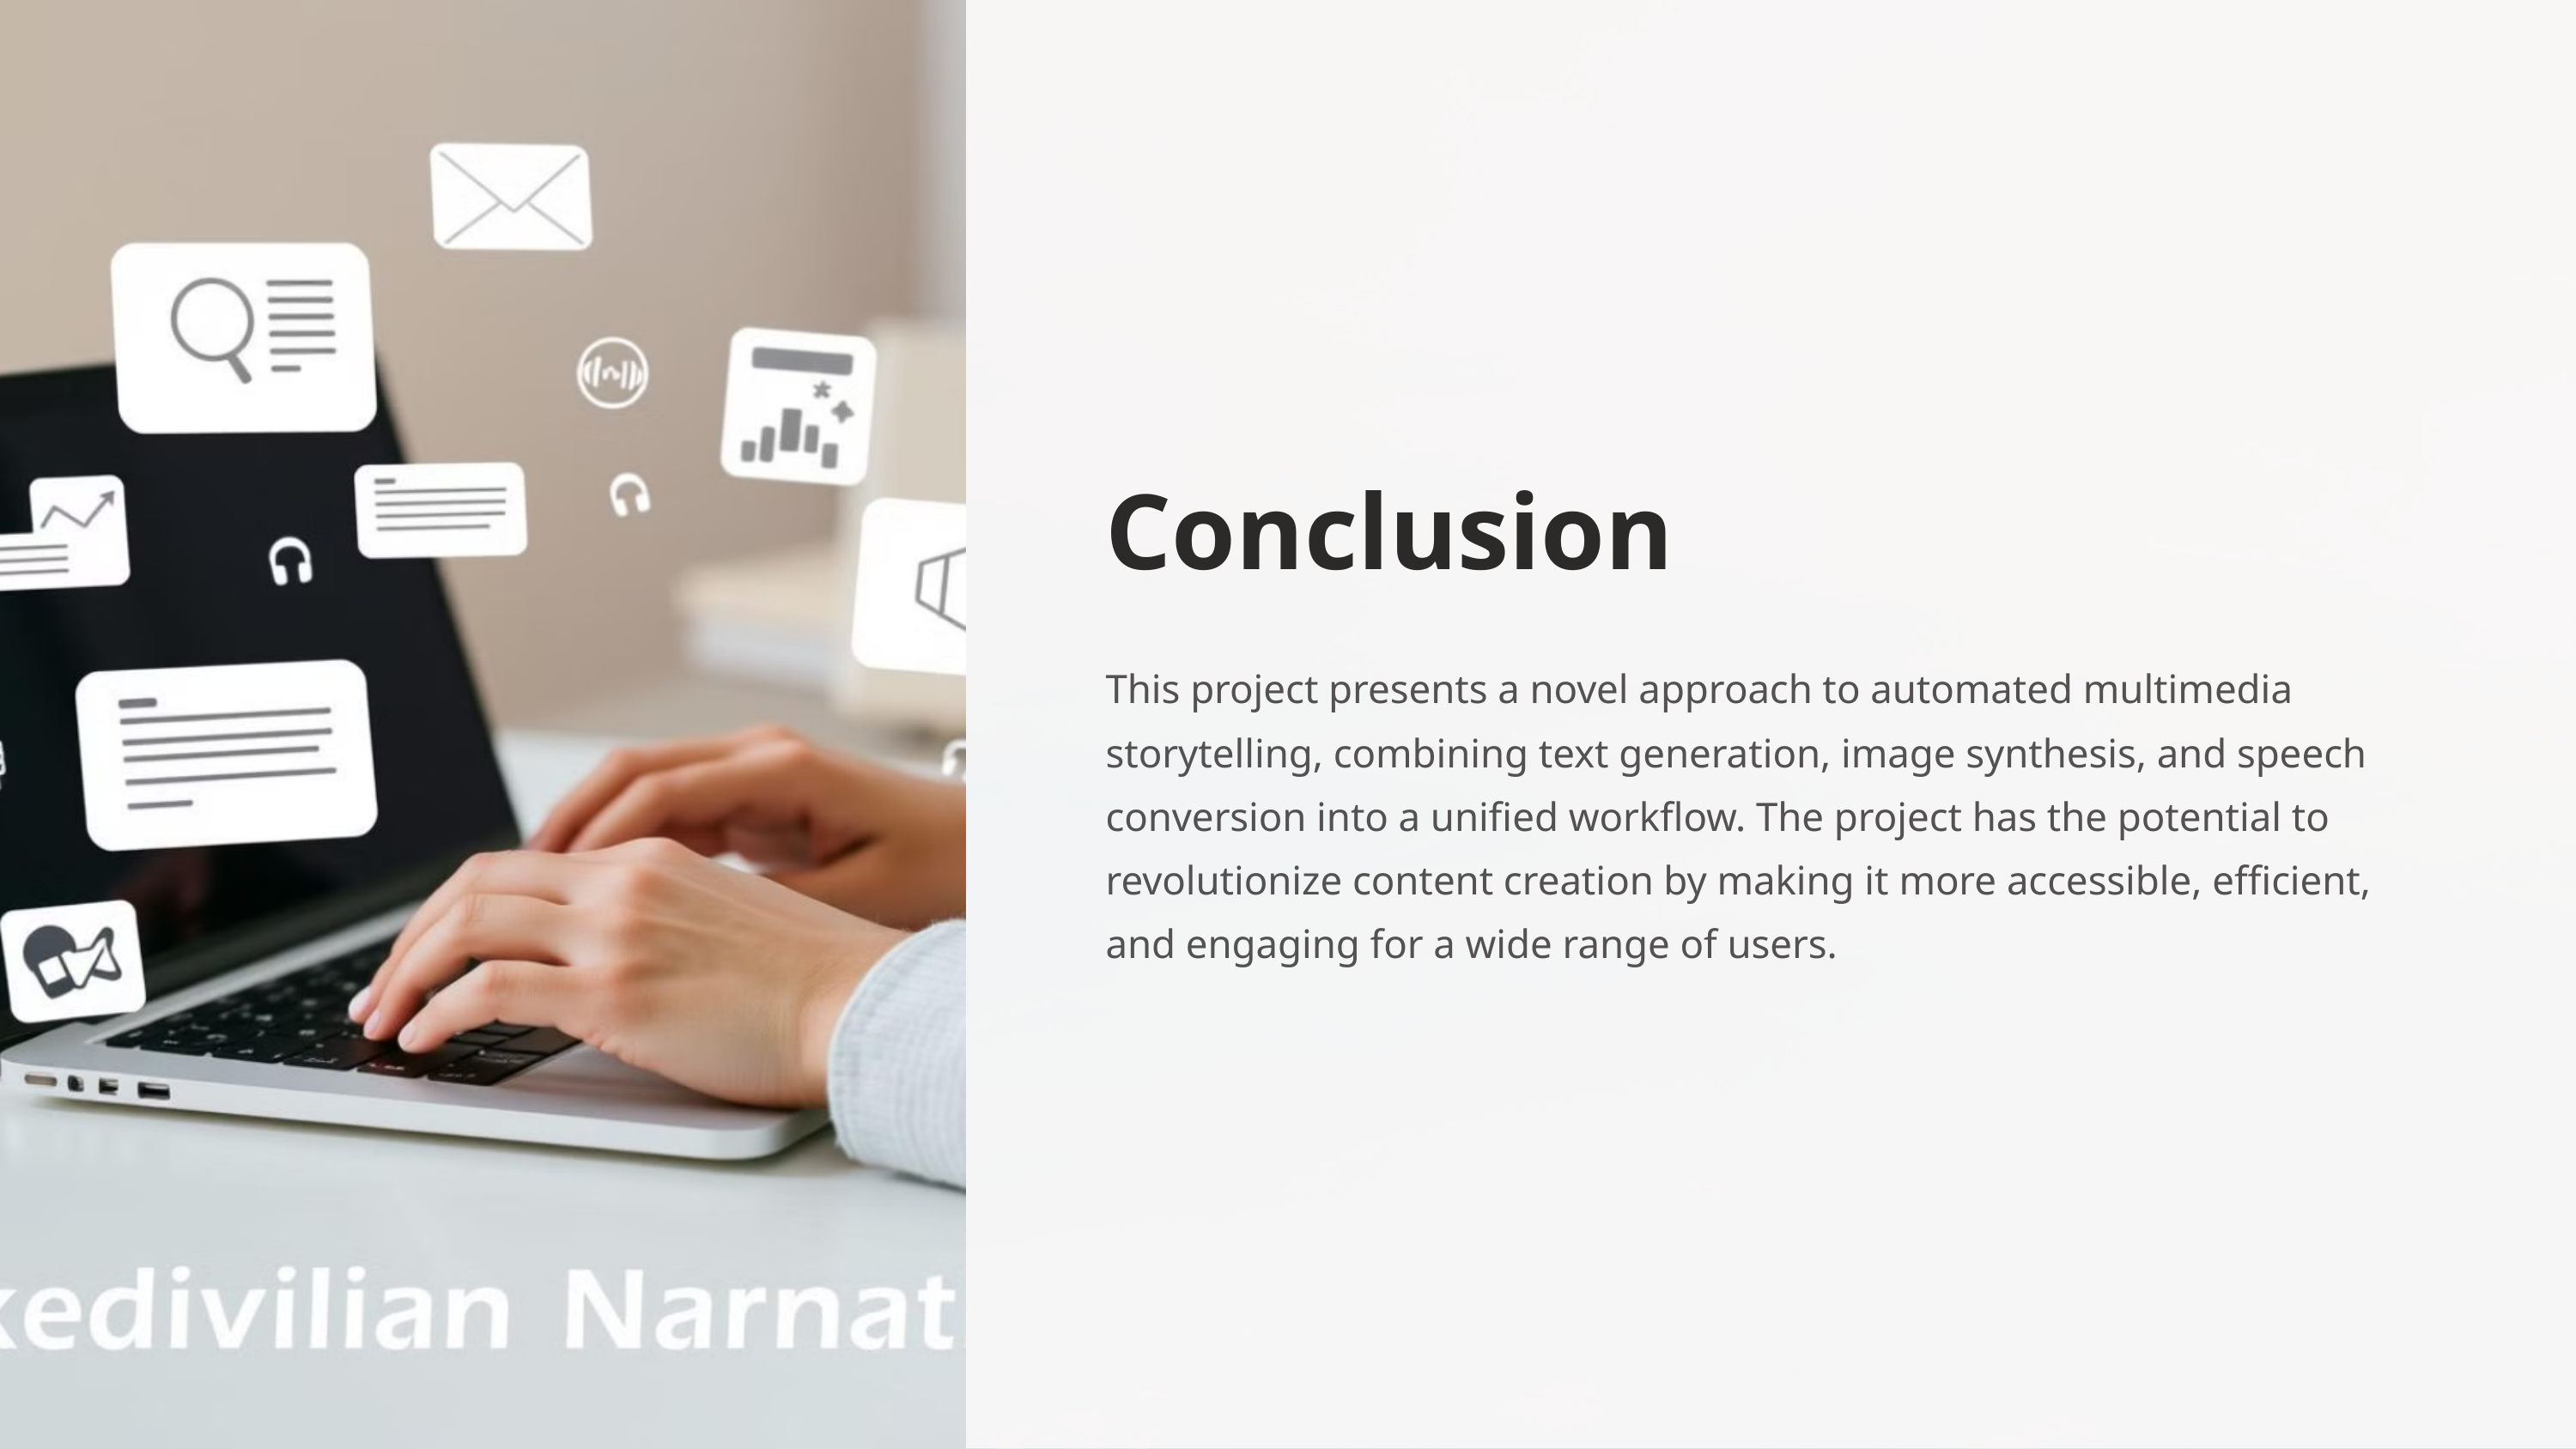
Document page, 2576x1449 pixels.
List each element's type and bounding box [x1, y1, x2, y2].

text_box [0, 0, 2576, 1449]
